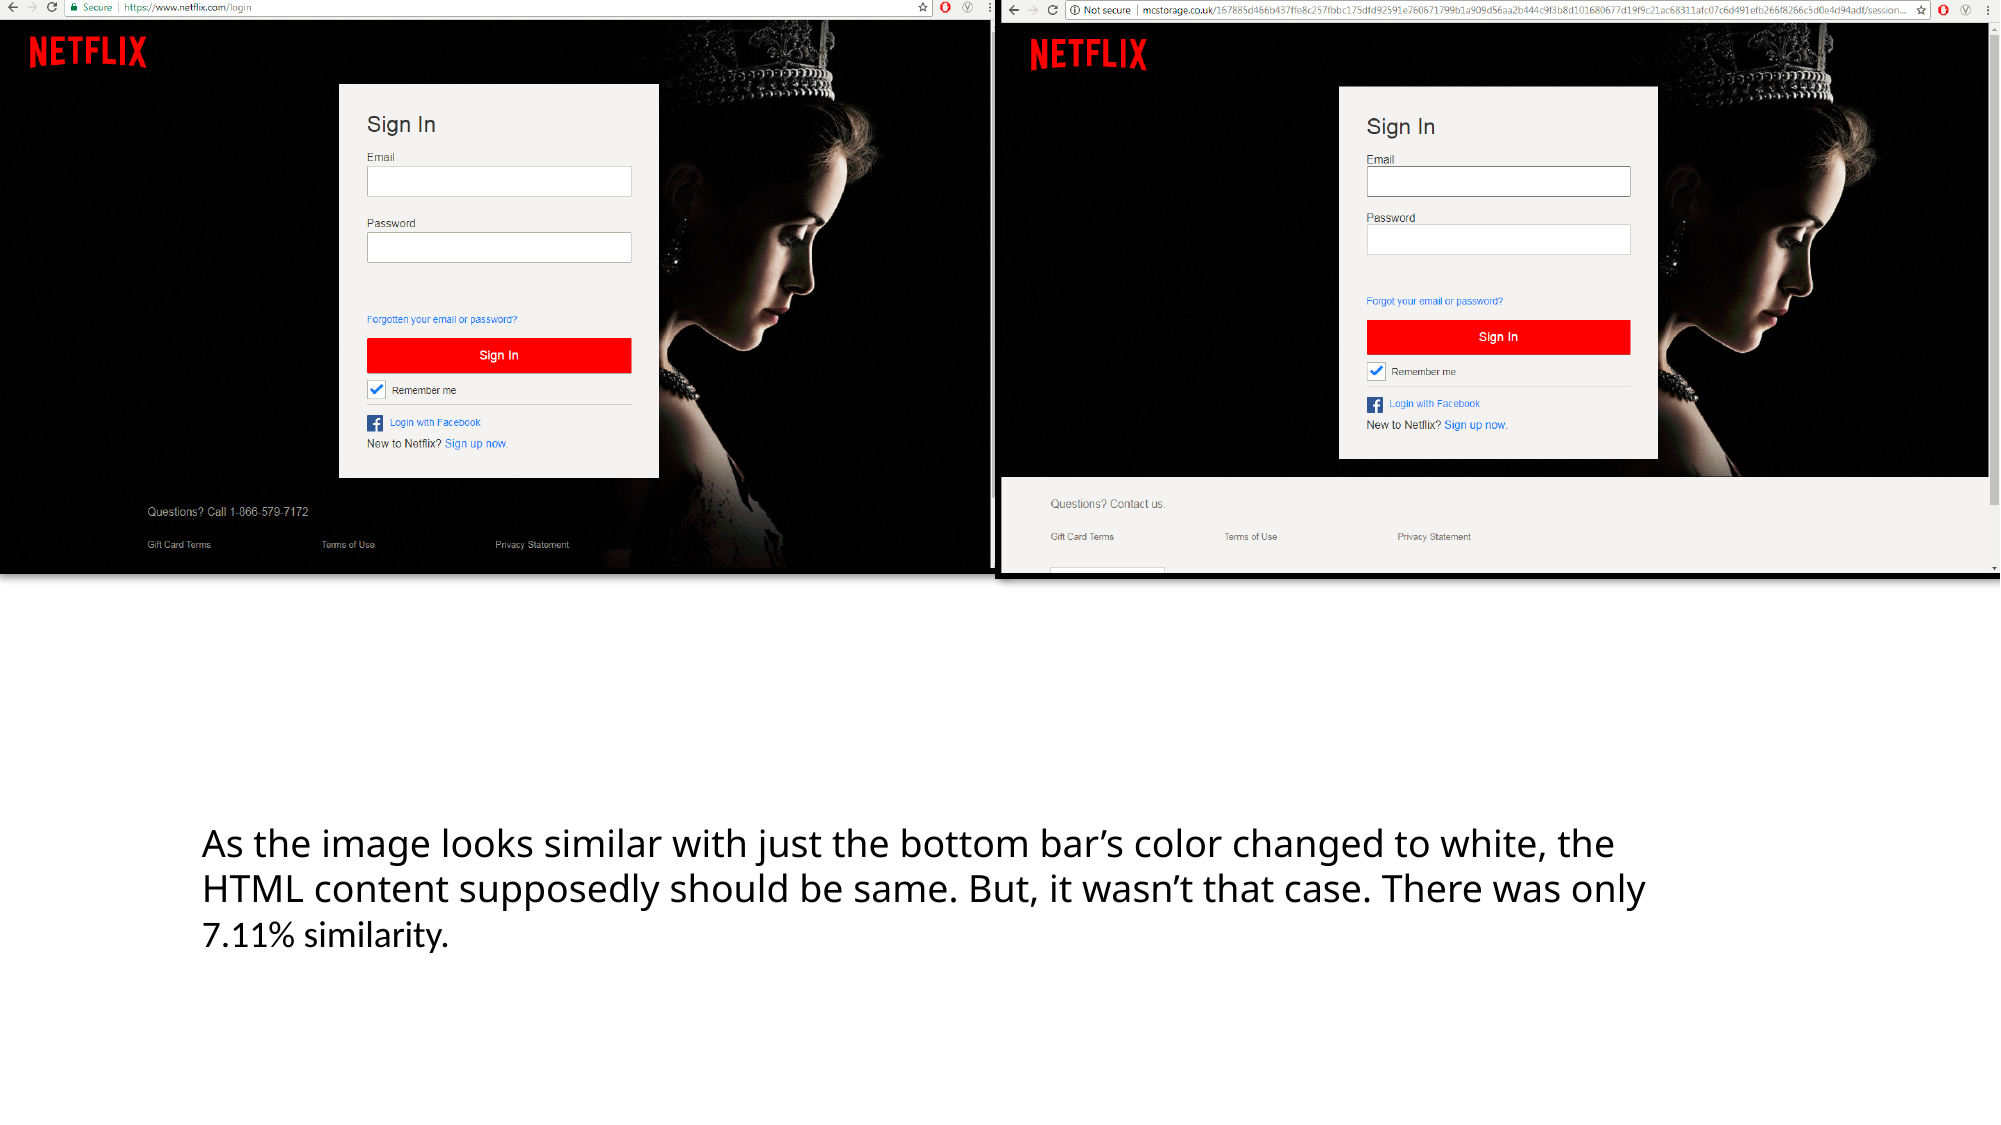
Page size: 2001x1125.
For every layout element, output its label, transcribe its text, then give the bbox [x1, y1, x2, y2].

text_box As the image looks similar with just the bottom bar’s color changed to white, the HTML content supposedly should be same. But, it wasn’t that case. There was only 7.11% similarity. [187, 812, 1732, 963]
picture [0, 0, 2000, 573]
